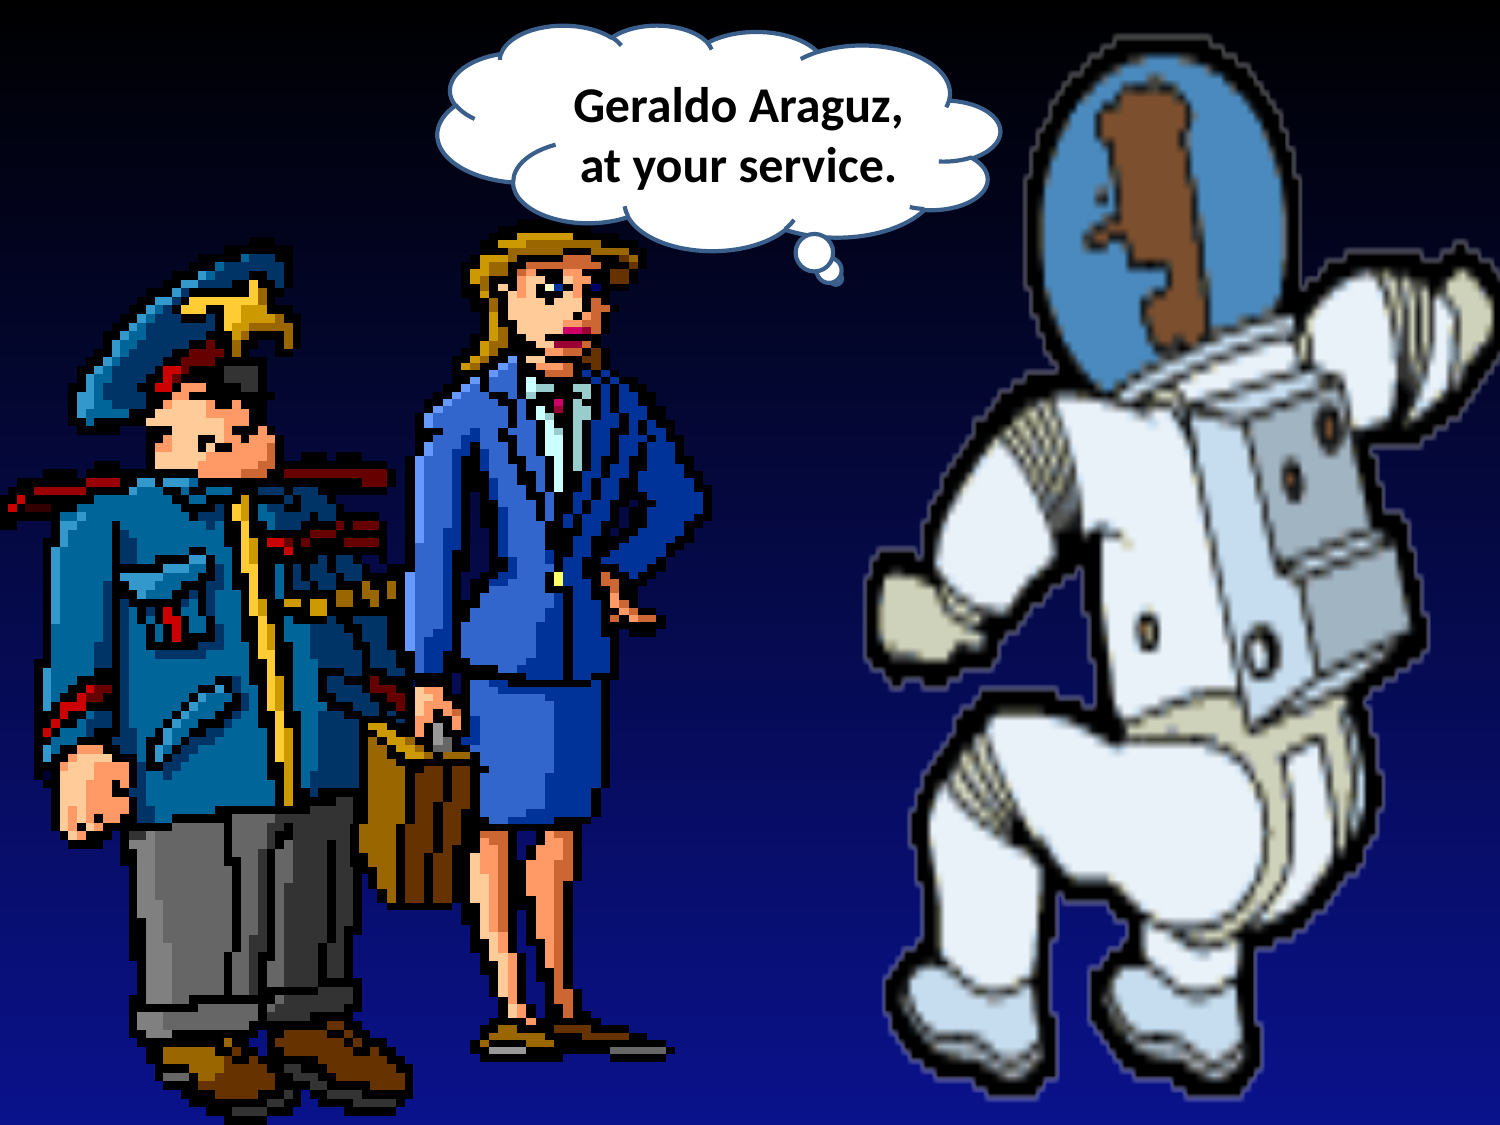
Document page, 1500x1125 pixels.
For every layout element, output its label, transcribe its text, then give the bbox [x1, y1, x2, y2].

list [349, 212, 751, 1063]
text_box Geraldo Araguz, at your service. [435, 23, 1003, 210]
picture [618, 3, 1500, 1123]
picture [0, 237, 432, 1125]
